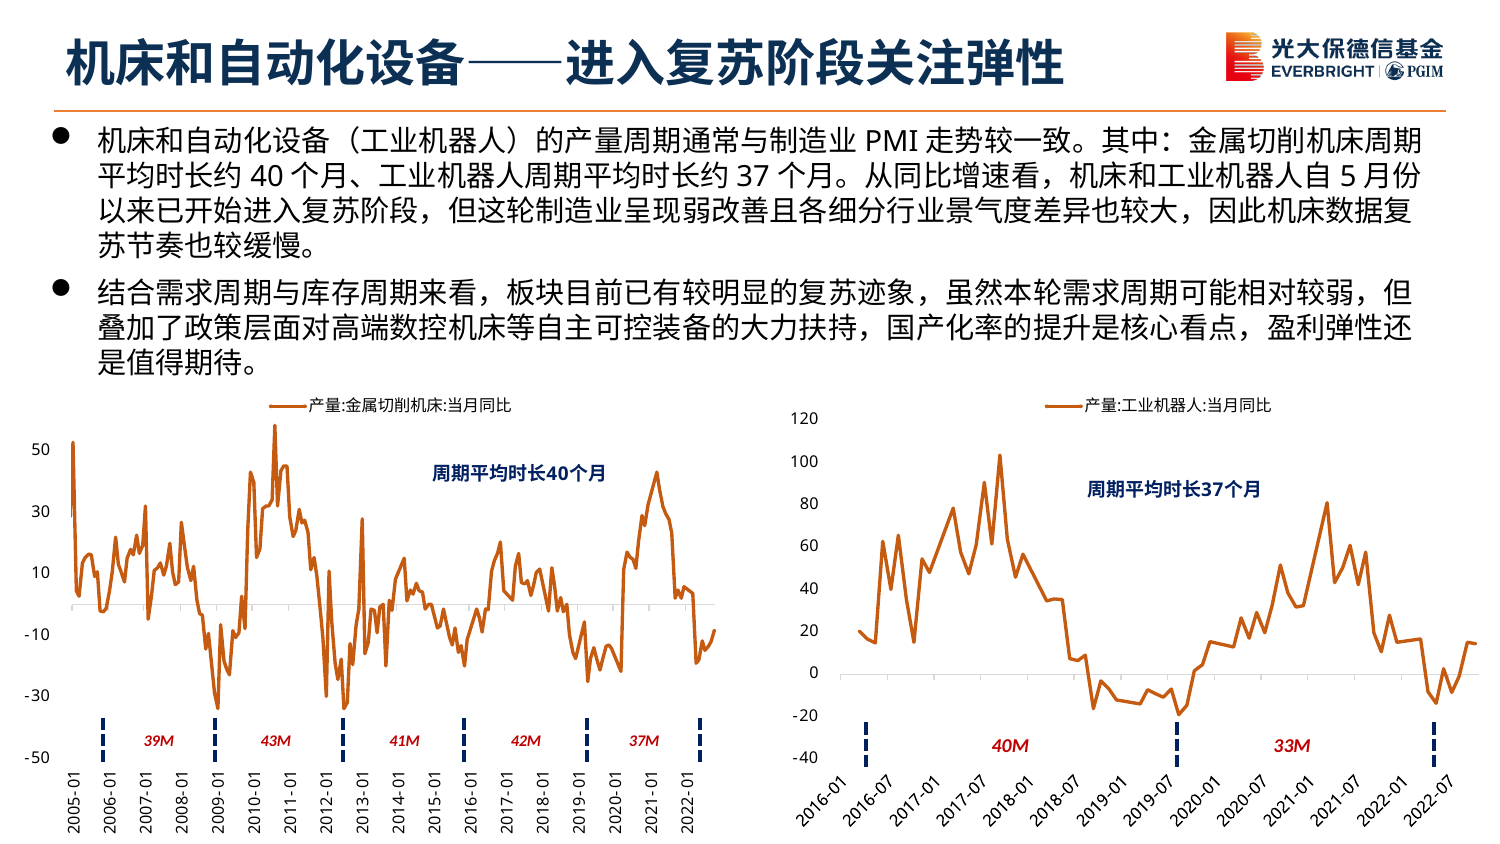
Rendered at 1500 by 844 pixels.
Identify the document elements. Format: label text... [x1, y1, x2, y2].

picture [17, 378, 733, 838]
text_box 机床和自动化设备（工业机器人）的产量周期通常与制造业PMI走势较一致。其中：金属切削机床周期平均时长约40个月、工业机器人周期平均时长约37个月。从同比增速看，机床和工业机器人自5月份以来已开始进入复苏阶段，但这轮制造业呈现弱改善且各细分行业景气度差异也较大，因此机床数据复苏节奏也较缓慢。 结合需求周期与库存周期来看，板块目前已有较明显的复苏迹象，虽然本轮需求周期可能相对较弱，但叠加了政策层面对高端数控机床等自主可控装备的大力扶持，国产化率的提升是核心看点，盈利弹性还是值得期待。 [35, 114, 1447, 387]
picture [1336, 27, 1447, 84]
text_box 机床和自动化设备——进入复苏阶段关注弹性 [51, 23, 1336, 99]
picture [785, 378, 1500, 838]
